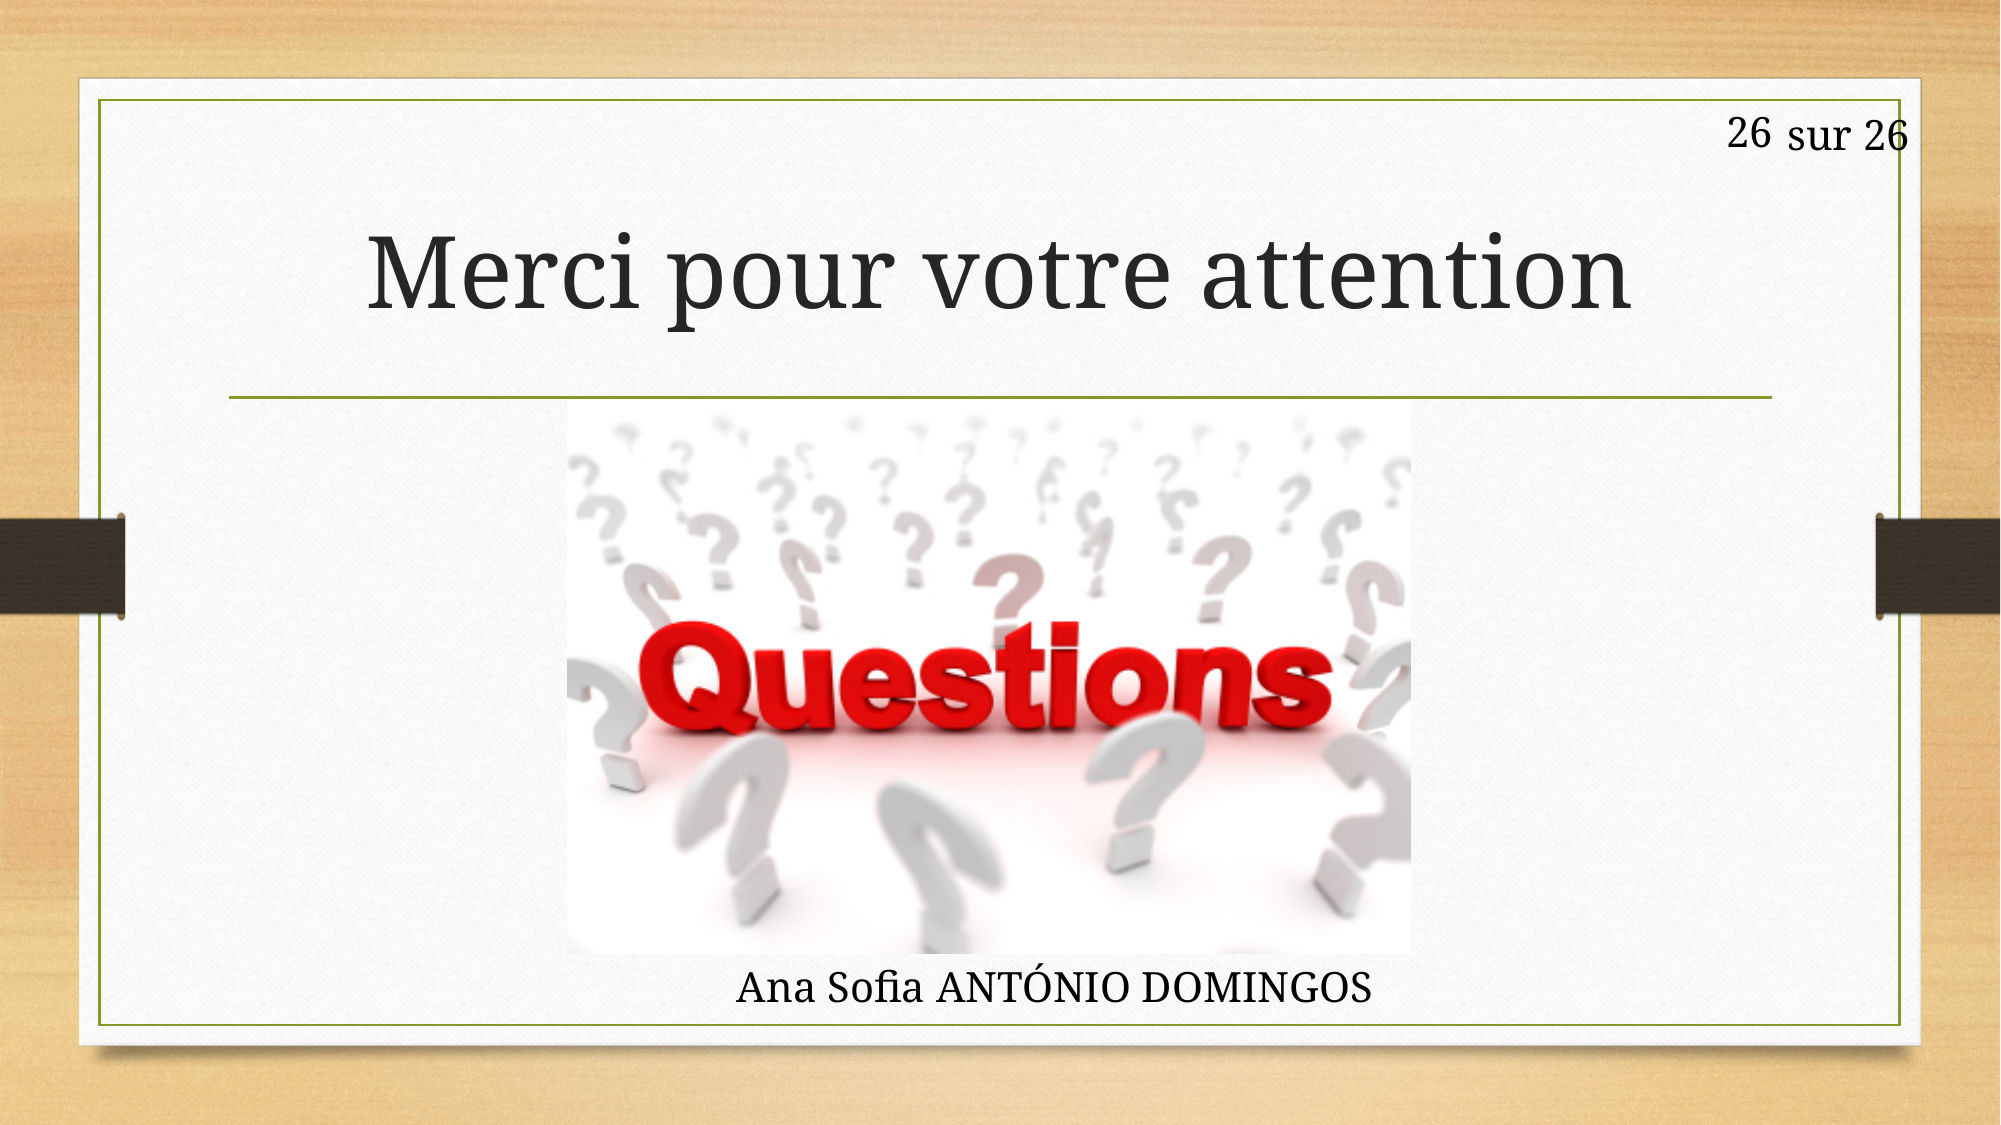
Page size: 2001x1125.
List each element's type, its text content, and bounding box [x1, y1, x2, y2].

title Merci pour votre attention [212, 161, 1788, 375]
picture [0, 0, 2001, 1125]
text_box Ana Sofia ANTÓNIO DOMINGOS [721, 954, 1388, 1019]
slide_number 26 [1556, 107, 1761, 162]
text_box sur 26 [1761, 101, 1975, 167]
